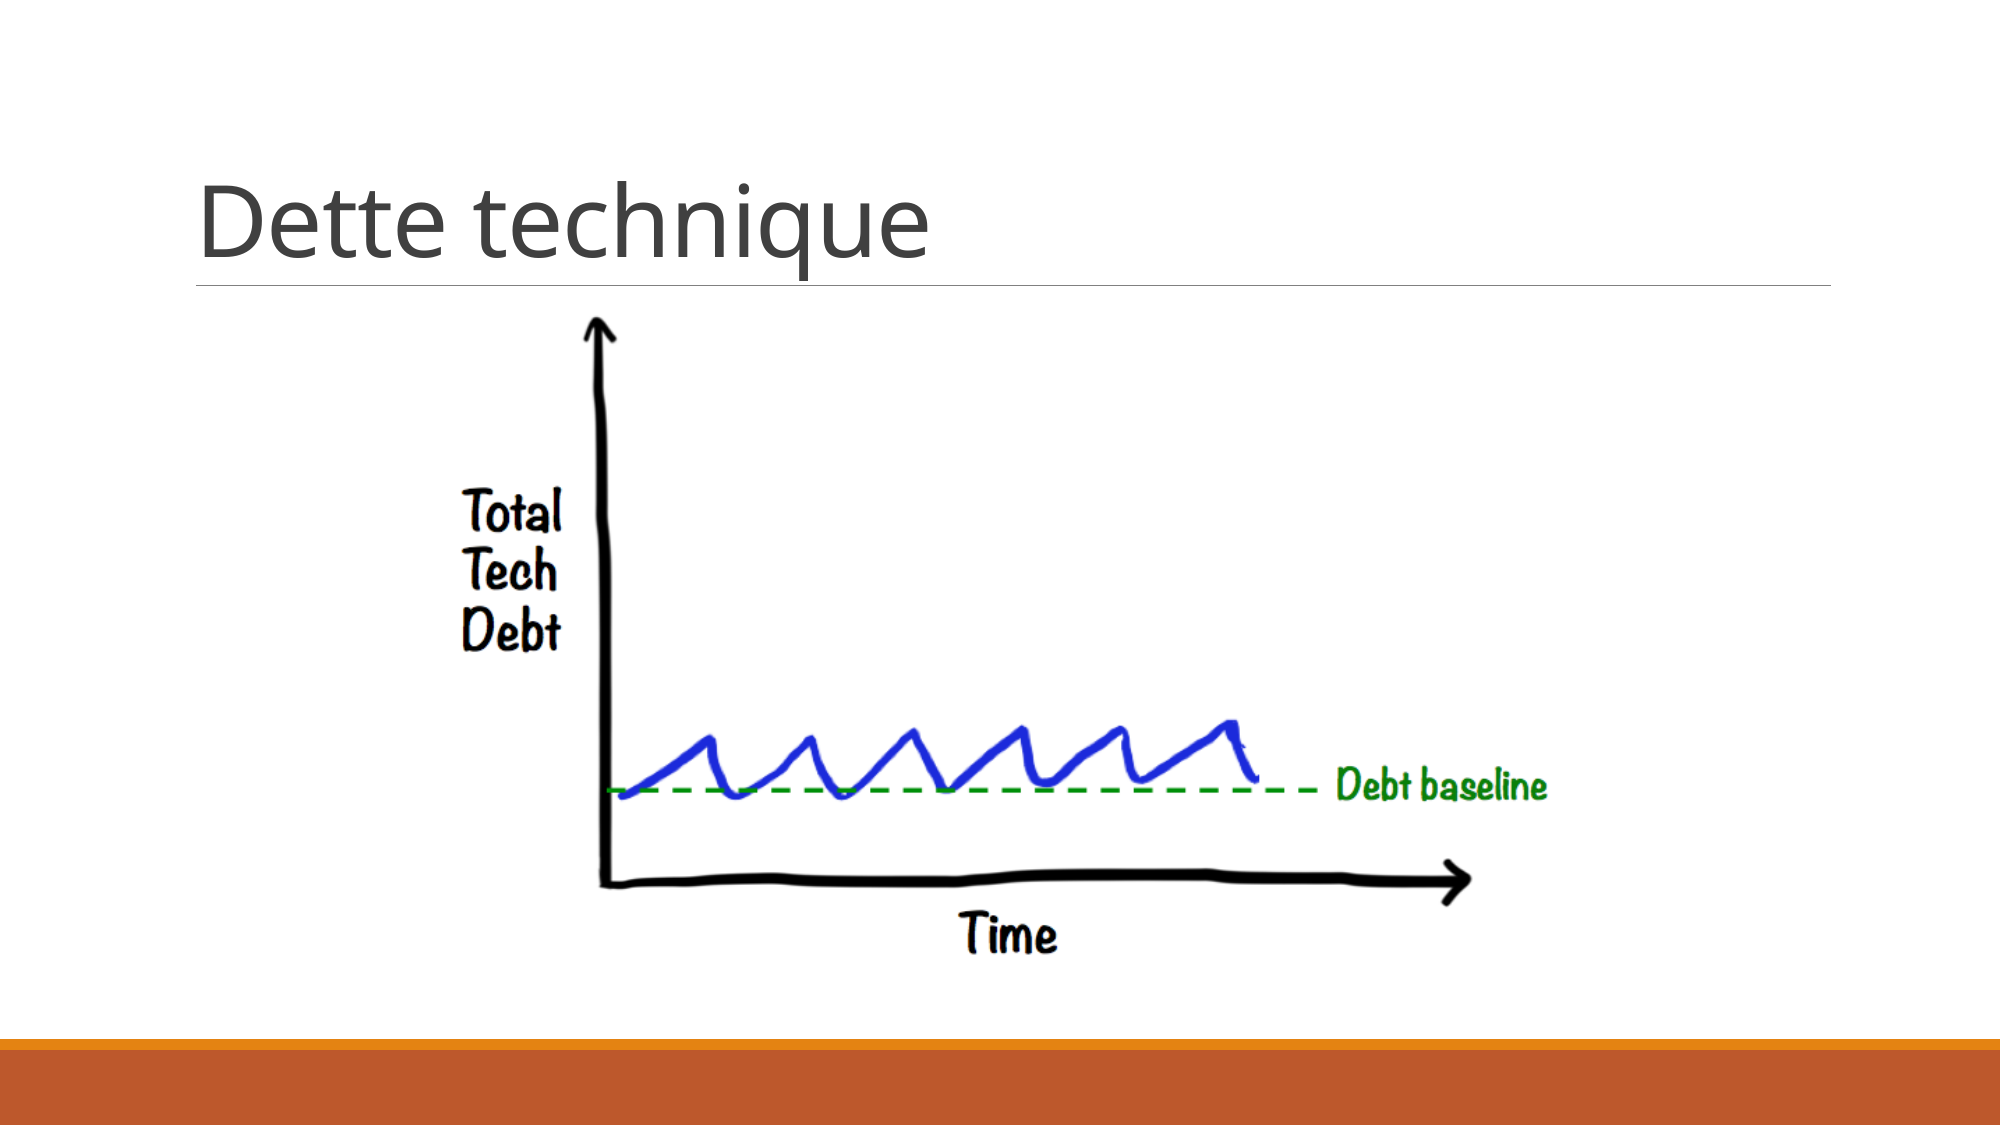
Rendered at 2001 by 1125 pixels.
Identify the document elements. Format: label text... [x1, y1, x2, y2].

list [455, 302, 1555, 964]
title Dette technique [180, 47, 1830, 285]
